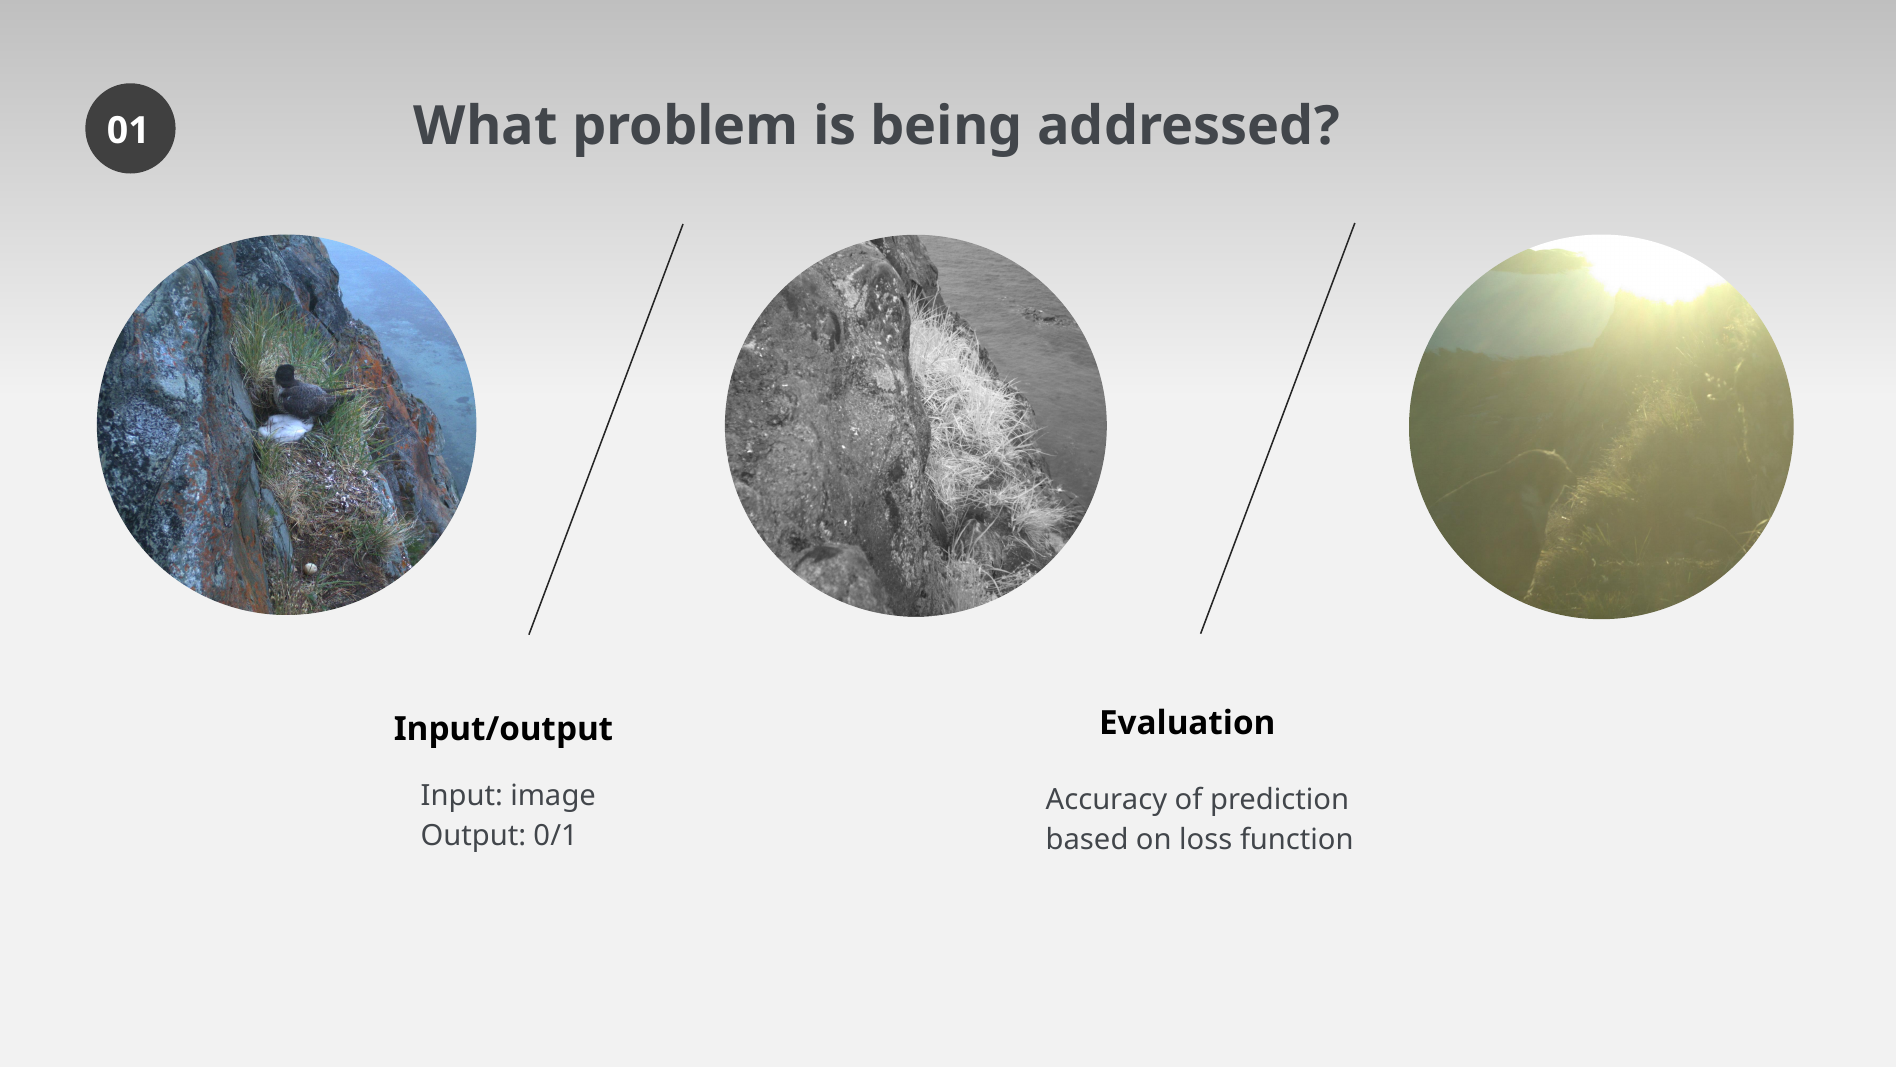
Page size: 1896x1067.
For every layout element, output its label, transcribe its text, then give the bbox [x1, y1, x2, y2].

picture [1408, 234, 1794, 620]
picture [96, 234, 477, 616]
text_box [372, 690, 750, 906]
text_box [1024, 684, 1410, 977]
picture [724, 234, 1108, 617]
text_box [85, 83, 176, 174]
text_box What problem is being addressed? [392, 69, 1511, 167]
